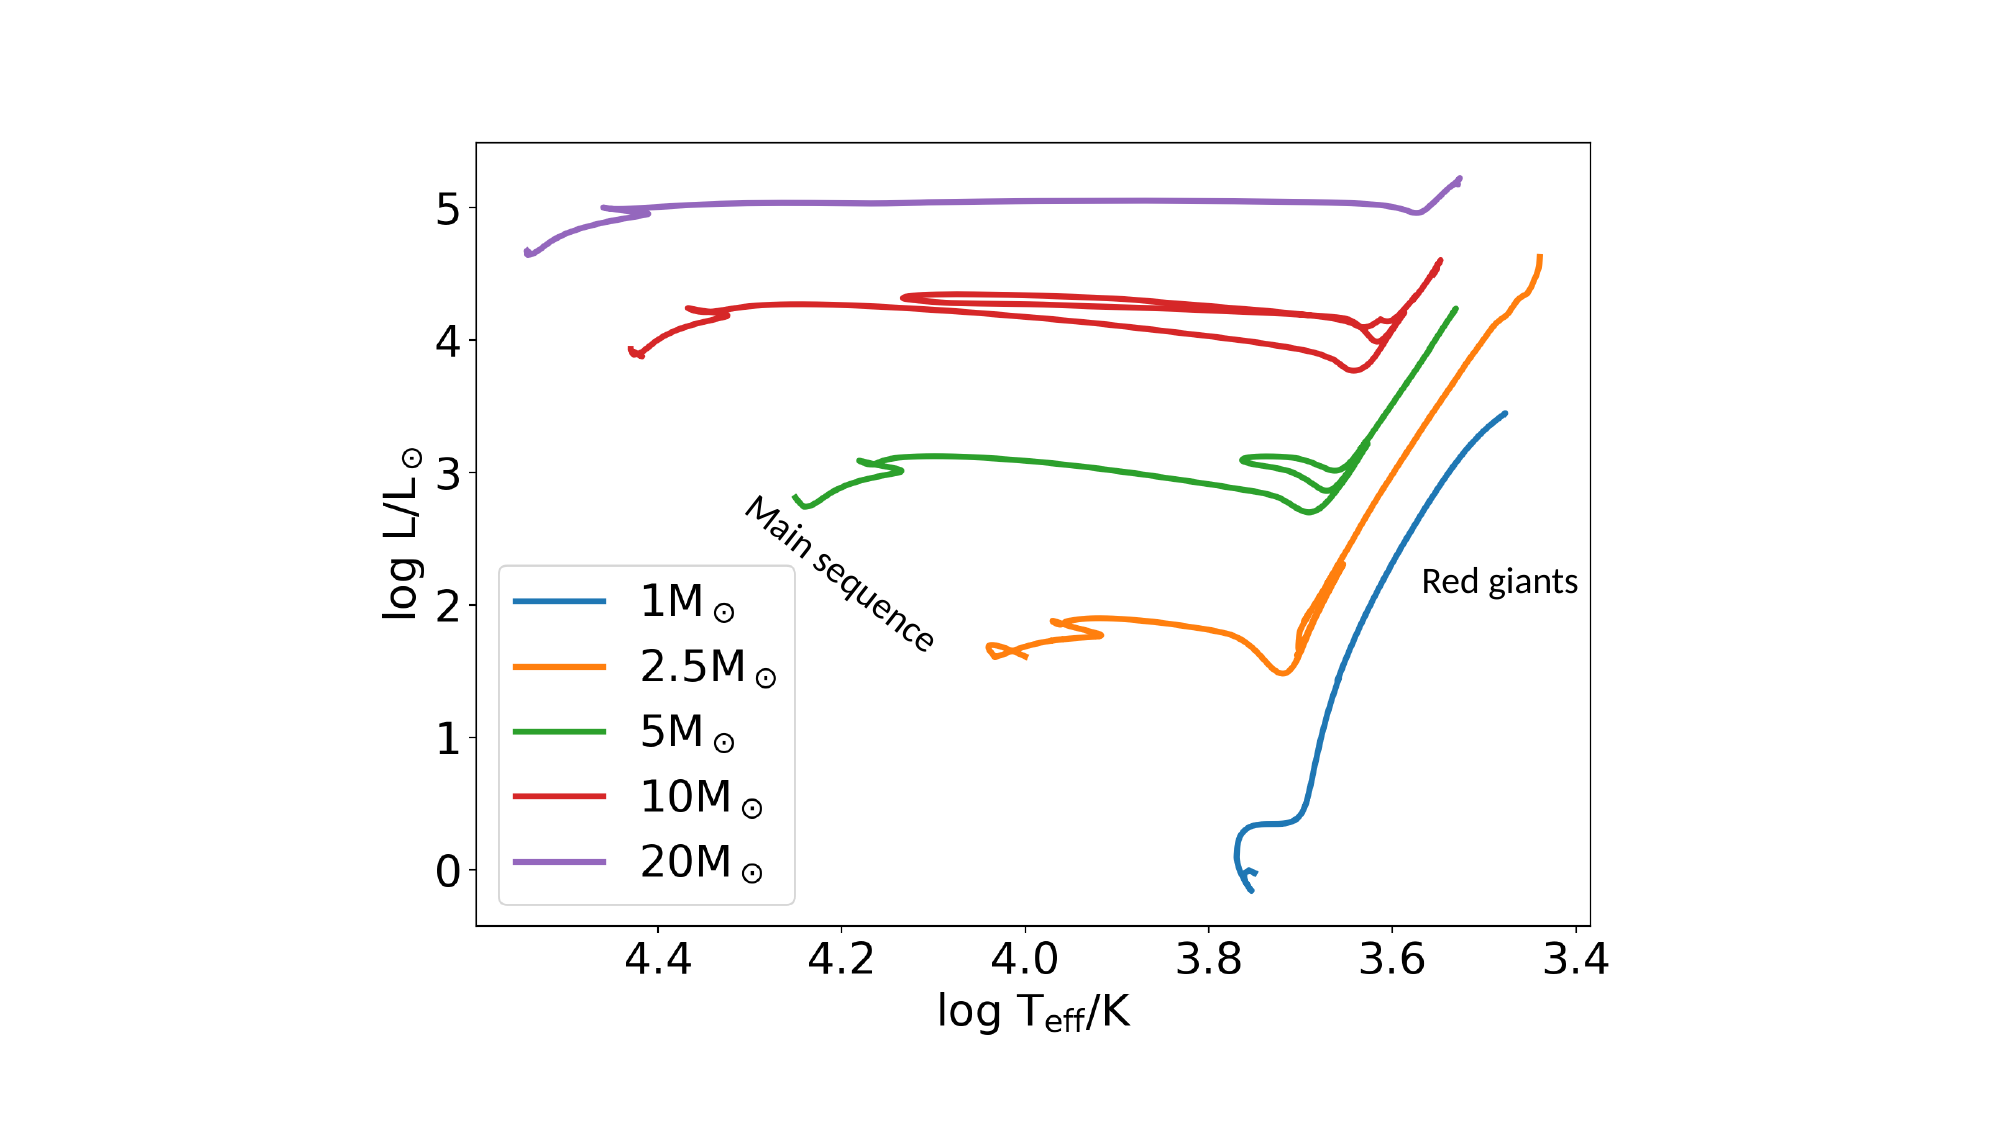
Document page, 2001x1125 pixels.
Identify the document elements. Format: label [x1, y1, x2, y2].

picture [296, 20, 1734, 1038]
